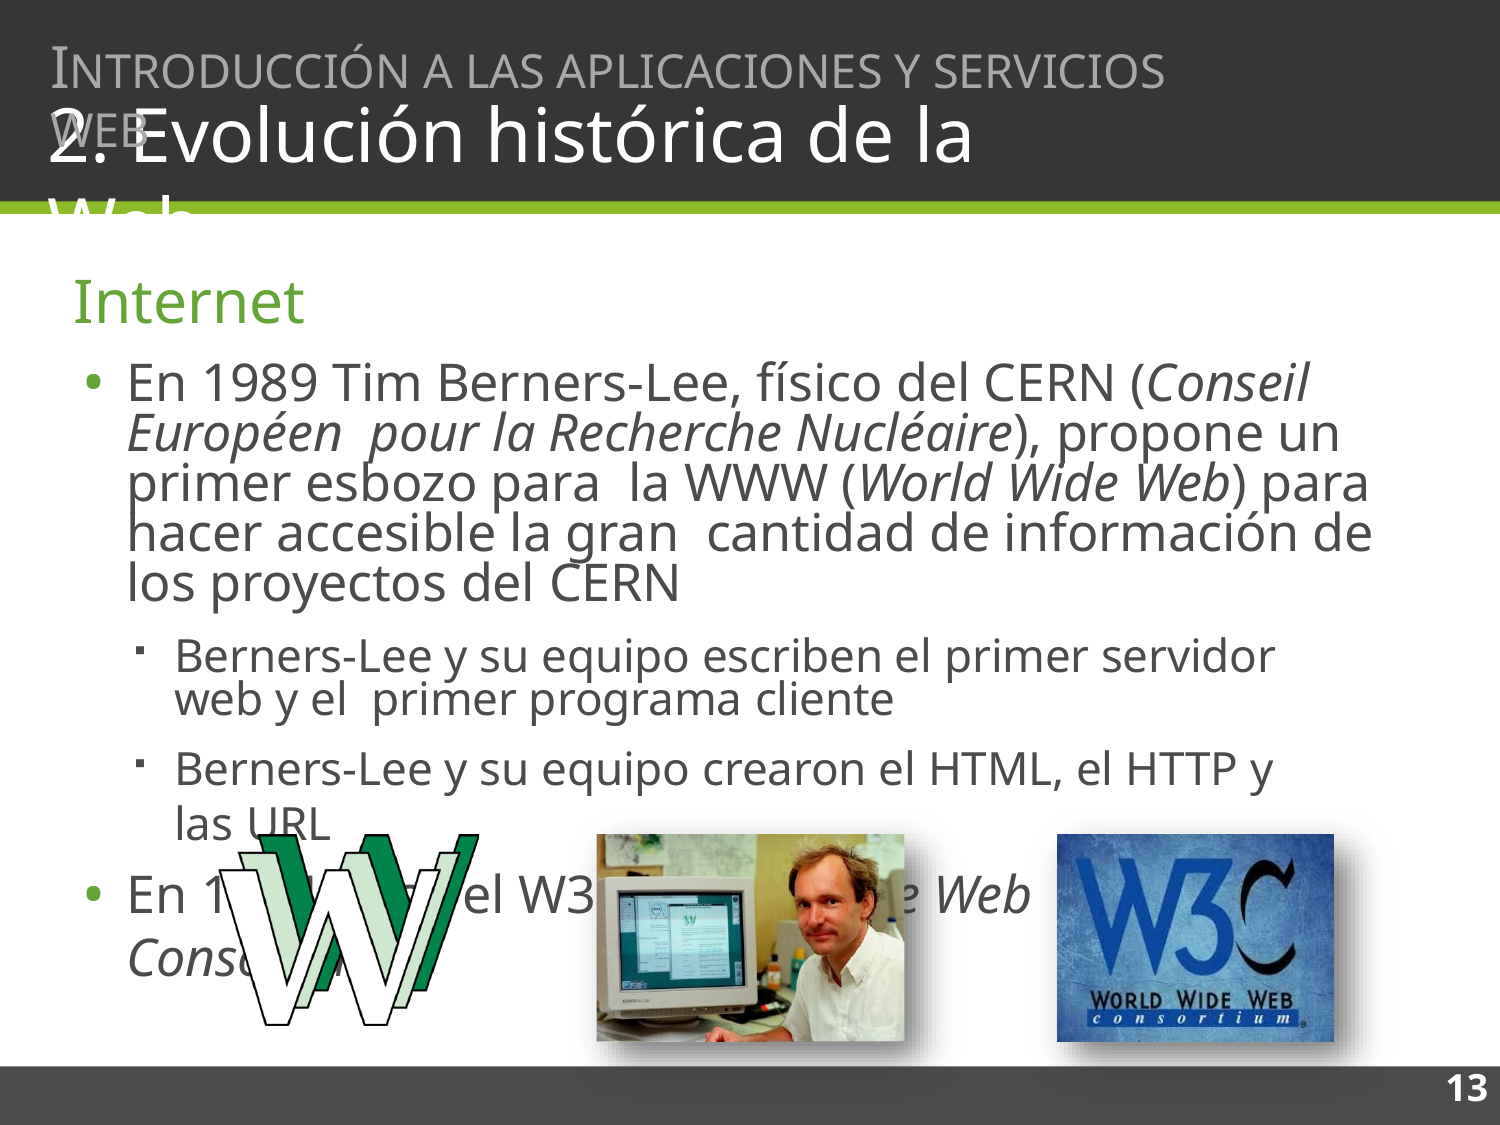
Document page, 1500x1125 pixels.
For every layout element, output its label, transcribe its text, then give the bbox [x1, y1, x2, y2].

text_box [1025, 802, 1399, 1106]
text_box INTRODUCCIÓN A LAS APLICACIONES Y SERVICIOS WEB [48, 28, 1193, 157]
text_box [564, 802, 969, 1106]
text_box Internet En 1989 Tim Berners-Lee, físico del CERN (Conseil Européen pour la Recherche Nucléaire), propone un primer esbozo para la WWW (World Wide Web) para hacer accesible la gran cantidad de información de los proyectos del CERN Berners-Lee y su equipo escriben el primer servidor web y el primer programa cliente Berners-Lee y su equipo crearon el HTML, el HTTP y las URL En 1994 nace el W3C (World Wide Web Consortium) [71, 244, 1417, 987]
text_box [1057, 834, 1334, 1042]
slide_number 13 [1440, 1077, 1489, 1125]
title 2. Evolución histórica de la Web [45, 85, 1020, 276]
text_box [596, 834, 905, 1042]
text_box [218, 834, 480, 1026]
